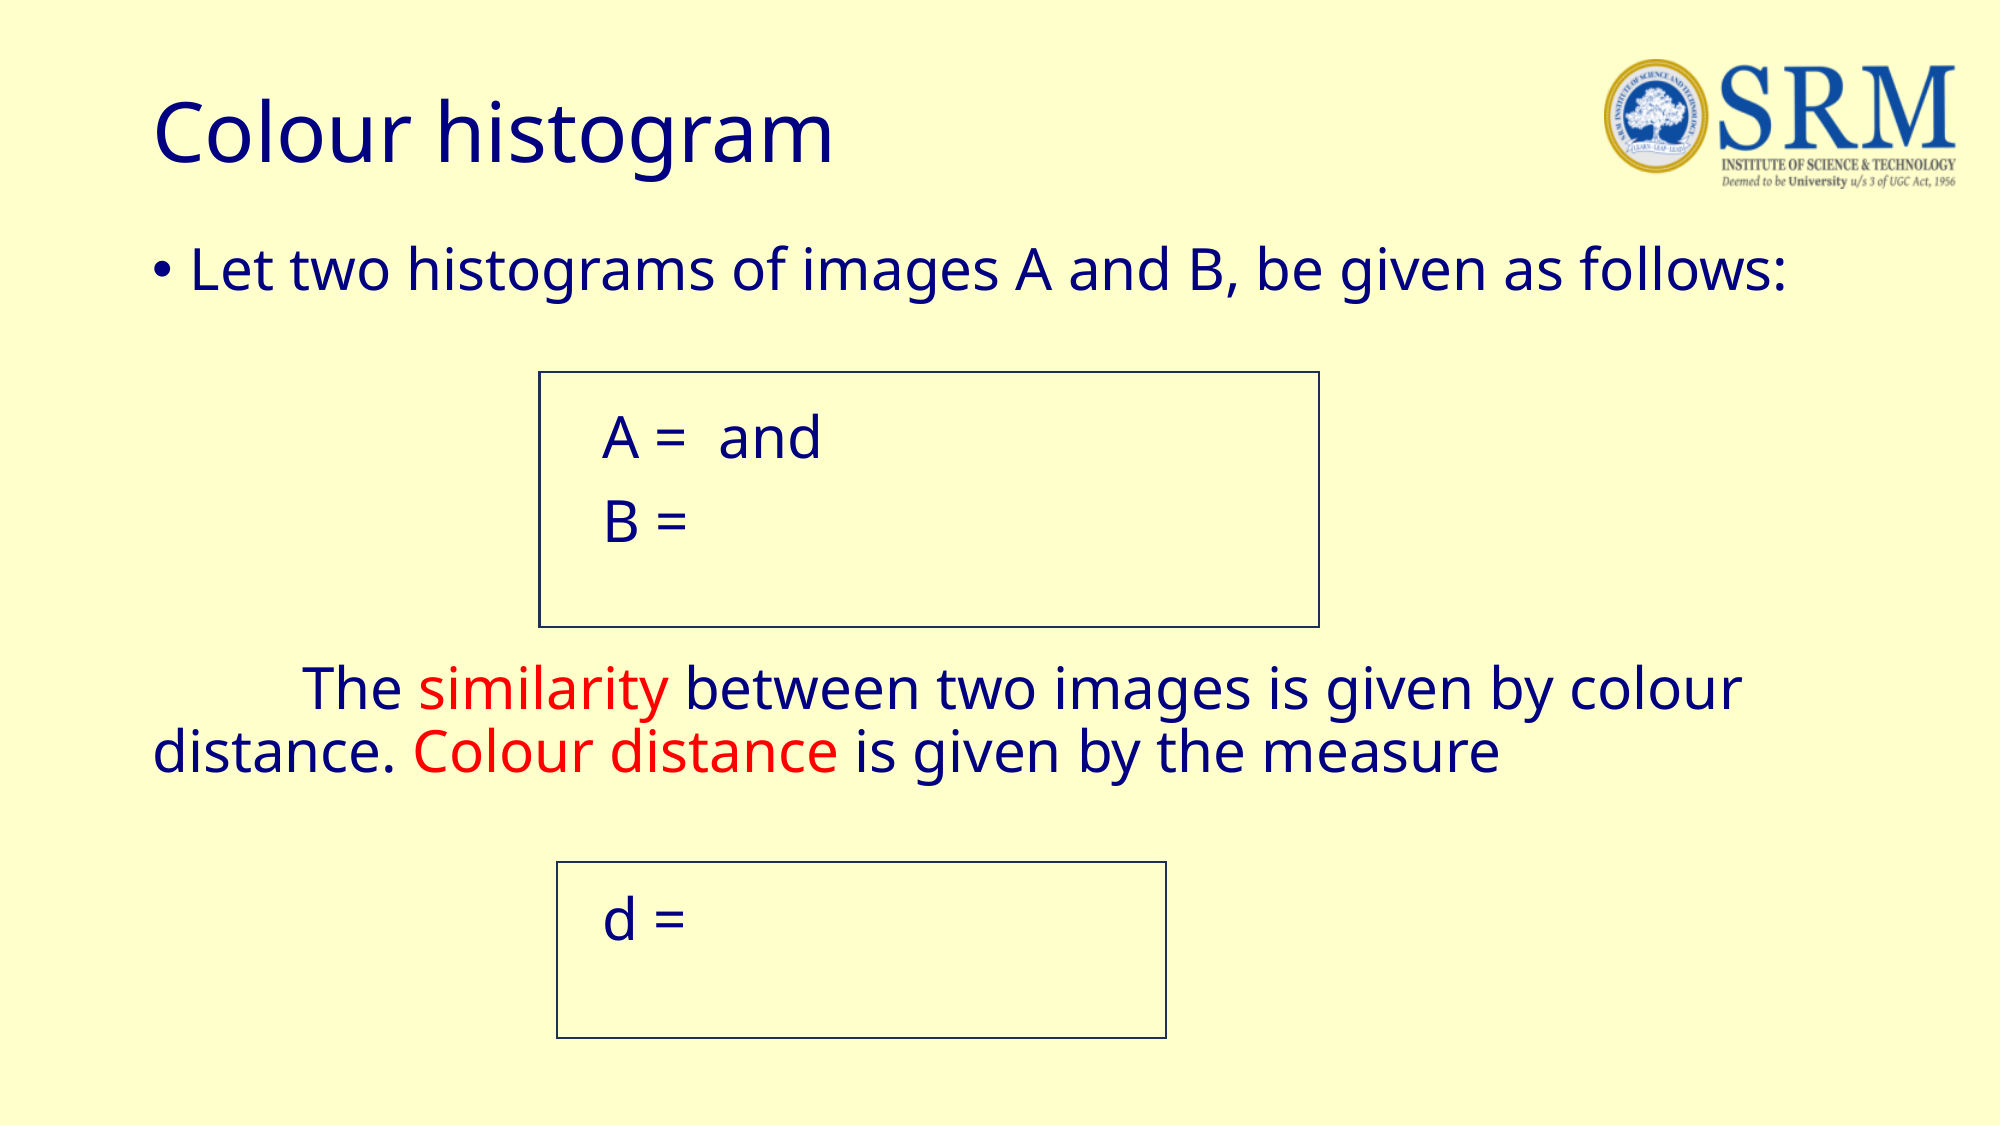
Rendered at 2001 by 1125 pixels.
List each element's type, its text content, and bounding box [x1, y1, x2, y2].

picture [1604, 59, 1956, 189]
text_box [538, 371, 1320, 628]
title Colour histogram [137, 59, 1594, 211]
text_box [556, 861, 1167, 1039]
